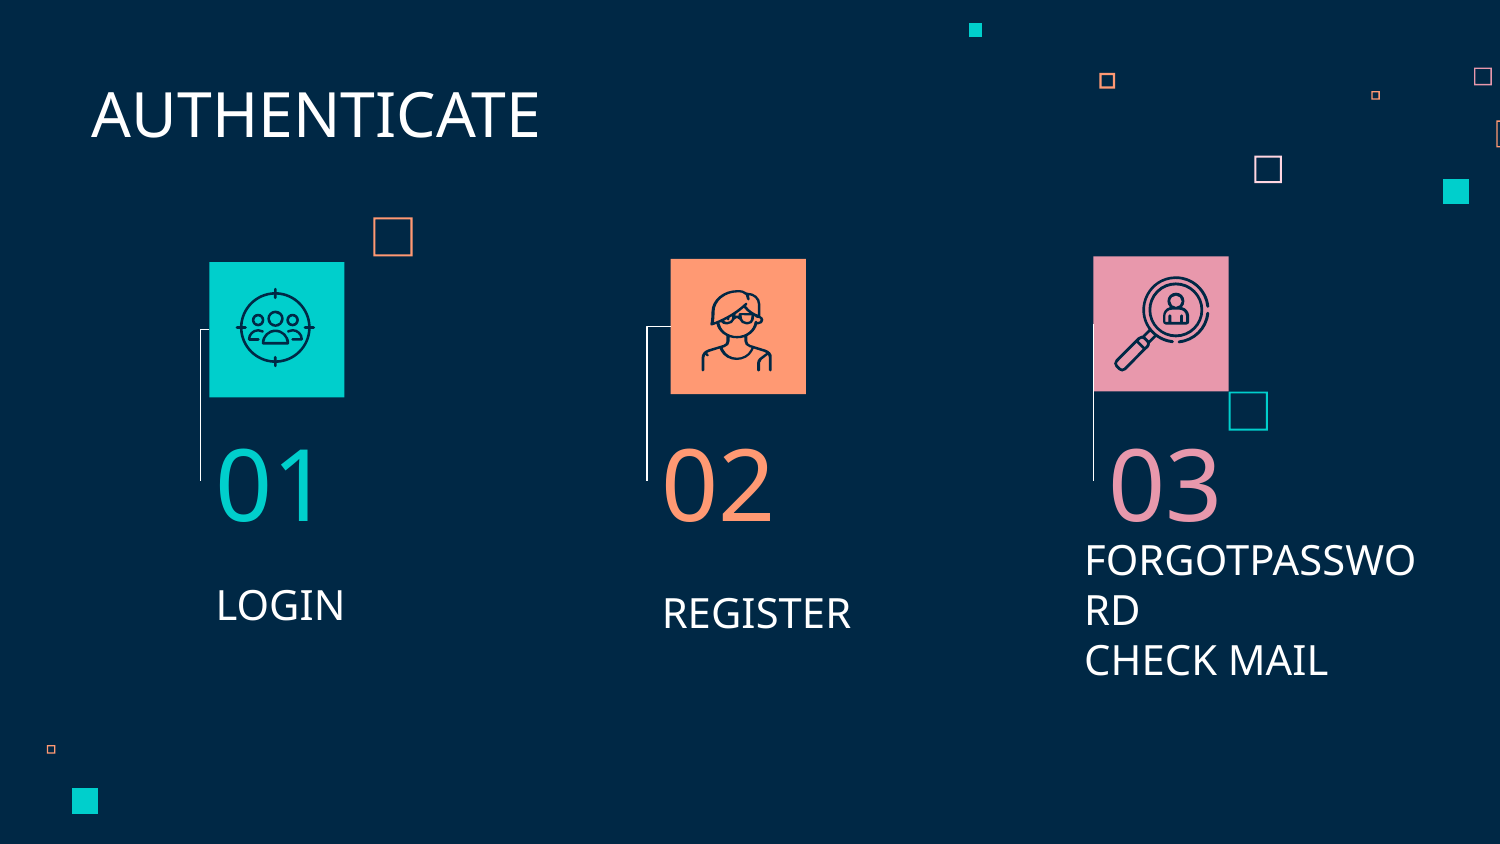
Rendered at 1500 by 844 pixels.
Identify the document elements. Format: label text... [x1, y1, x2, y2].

text_box [701, 290, 772, 372]
title AUTHENTICATE [76, 69, 828, 165]
text_box [209, 262, 345, 398]
title 01 [200, 434, 489, 529]
title REGISTER [646, 557, 875, 652]
title 02 [646, 434, 935, 529]
title LOGIN [200, 549, 554, 644]
text_box [373, 217, 413, 257]
title FORGOTPASSWORD CHECK MAIL [1069, 604, 1439, 699]
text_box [1113, 276, 1210, 372]
text_box [670, 258, 806, 395]
text_box [1093, 256, 1229, 392]
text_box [646, 326, 671, 482]
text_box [200, 329, 210, 482]
text_box [1228, 391, 1268, 431]
title 03 [1093, 434, 1382, 529]
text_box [235, 287, 316, 368]
